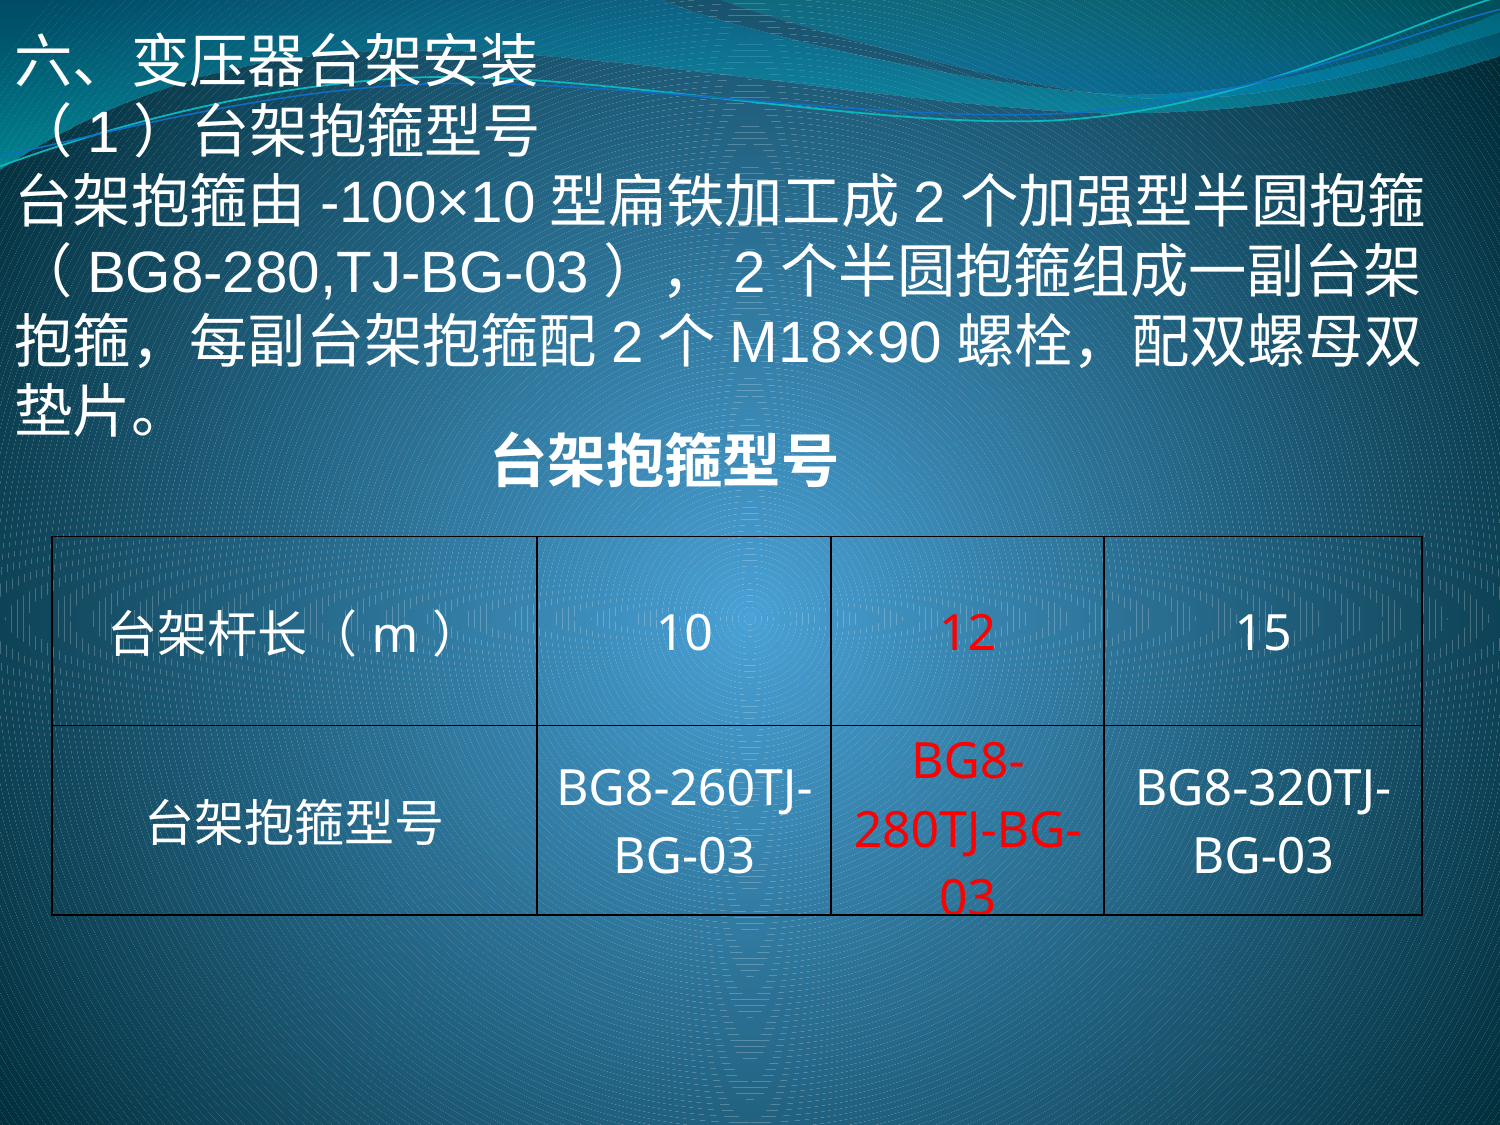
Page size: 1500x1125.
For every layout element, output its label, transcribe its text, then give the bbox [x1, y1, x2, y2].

table_cell BG8-280TJ-BG-03 [832, 726, 1103, 914]
text_box 台架抱箍型号 [457, 416, 952, 502]
table_header 台架杆长（m） [53, 537, 536, 725]
table_cell 台架抱箍型号 [53, 726, 536, 914]
table_header 10 [538, 537, 830, 725]
table_cell BG8-260TJ-BG-03 [538, 726, 830, 914]
text_box 六、变压器台架安装 （1）台架抱箍型号 台架抱箍由-100×10型扁铁加工成2个加强型半圆抱箍（BG8-280,TJ-BG-03），2个半圆抱箍组成一副台架抱箍，每副台架抱箍配2个M18×90螺栓，配双螺母双垫片。 [0, 16, 1466, 522]
table_cell BG8-320TJ-BG-03 [1105, 726, 1421, 914]
table_header 15 [1105, 537, 1421, 725]
table_header 12 [832, 537, 1103, 725]
